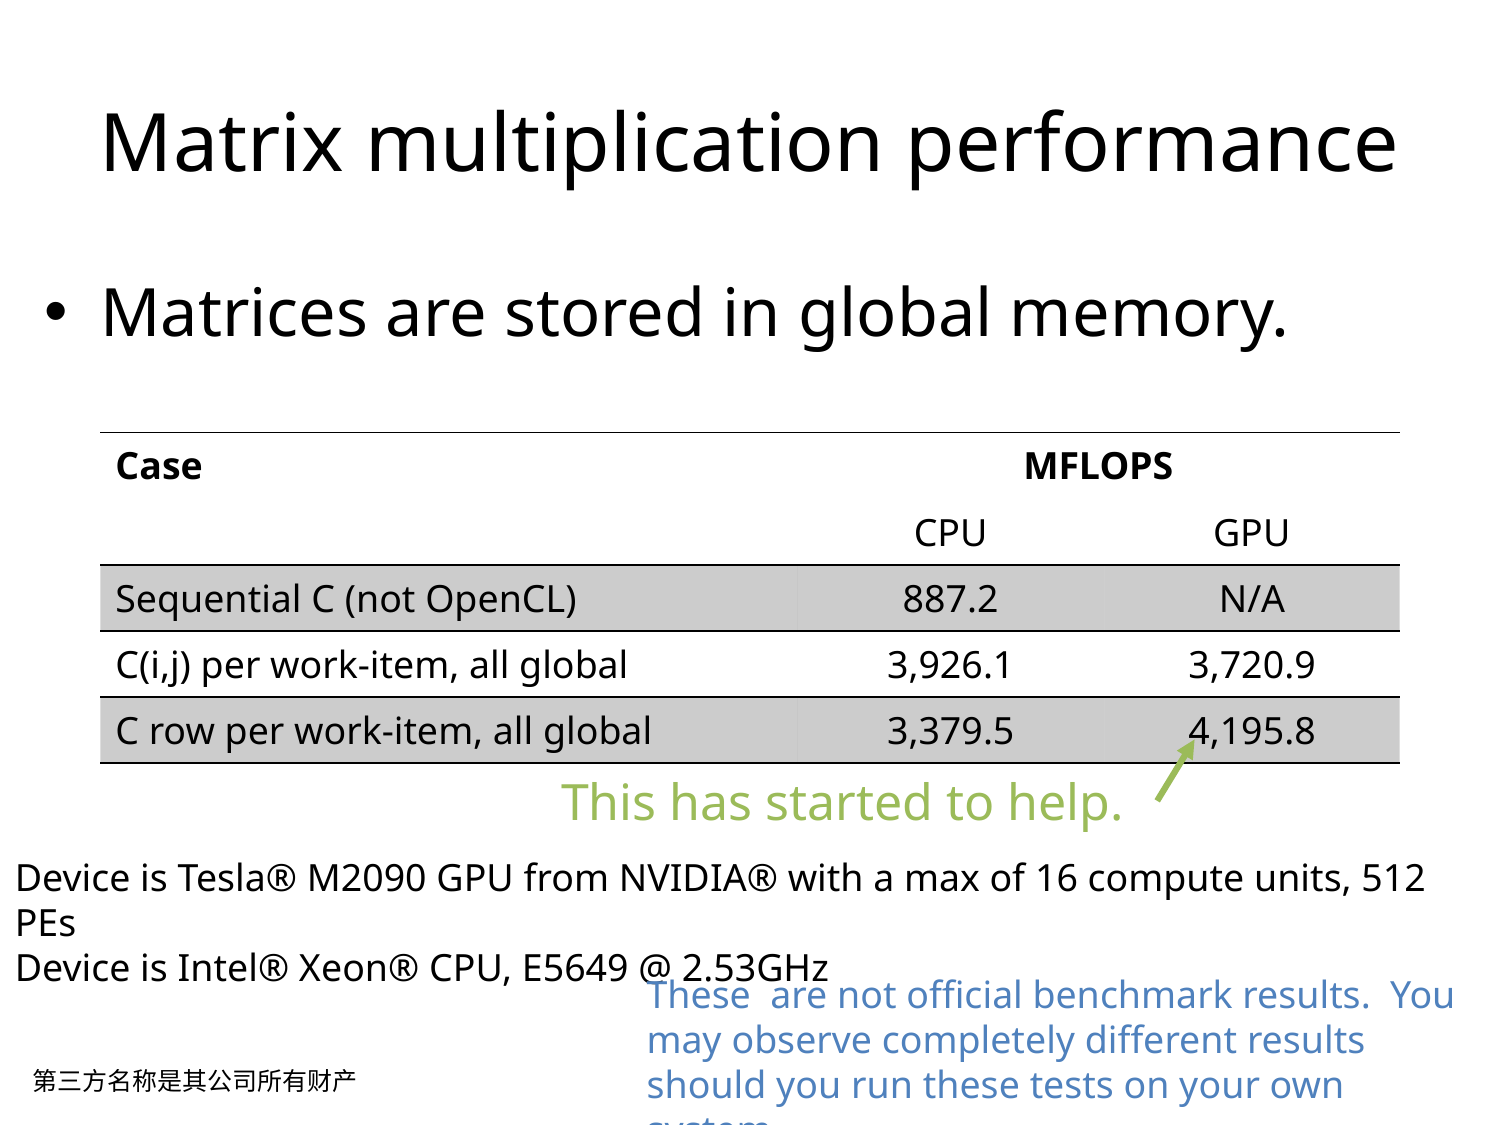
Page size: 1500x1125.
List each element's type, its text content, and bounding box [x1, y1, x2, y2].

text_box Device is Tesla® M2090 GPU from NVIDIA® with a max of 16 compute units, 512 PEs Device is Intel® Xeon® CPU, E5649 @ 2.53GHz [0, 846, 1459, 996]
table_cell C(i,j) per work-item, all global [100, 632, 797, 696]
table_cell 887.2 [797, 566, 1104, 630]
text_box These are not official benchmark results. You may observe completely different results should you run these tests on your own system. [631, 964, 1488, 1125]
table_header Case [100, 433, 797, 564]
text_box 第三方名称是其公司所有财产 [17, 1058, 631, 1125]
text_box This has started to help. [546, 763, 1184, 838]
table_cell C row per work-item, all global [100, 698, 797, 762]
table_cell 3,720.9 [1104, 632, 1400, 696]
table_cell 4,195.8 [1104, 698, 1400, 762]
text_box Matrix multiplication performance [74, 45, 1425, 233]
table_cell CPU [797, 499, 1104, 564]
table_cell 3,379.5 [797, 698, 1104, 762]
table_cell GPU [1104, 499, 1400, 564]
text_box [1156, 739, 1195, 802]
table_cell Sequential C (not OpenCL) [100, 566, 797, 630]
table_header MFLOPS [797, 433, 1400, 499]
table_cell 3,926.1 [797, 632, 1104, 696]
table_cell N/A [1104, 566, 1400, 630]
text_box Matrices are stored in global memory. [29, 262, 1471, 397]
